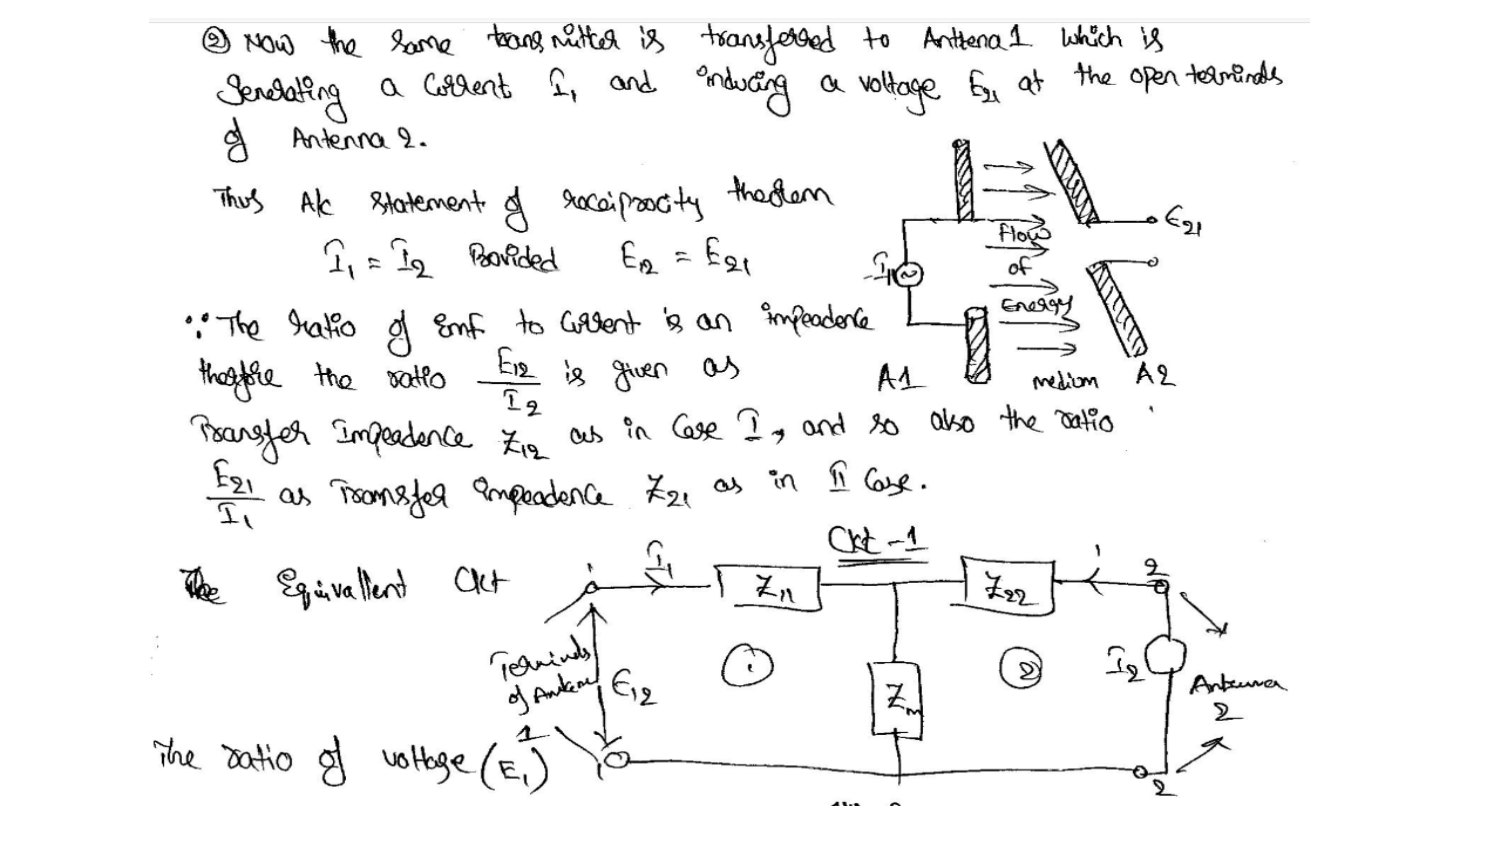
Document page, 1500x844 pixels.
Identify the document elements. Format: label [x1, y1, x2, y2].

picture [149, 18, 1311, 806]
